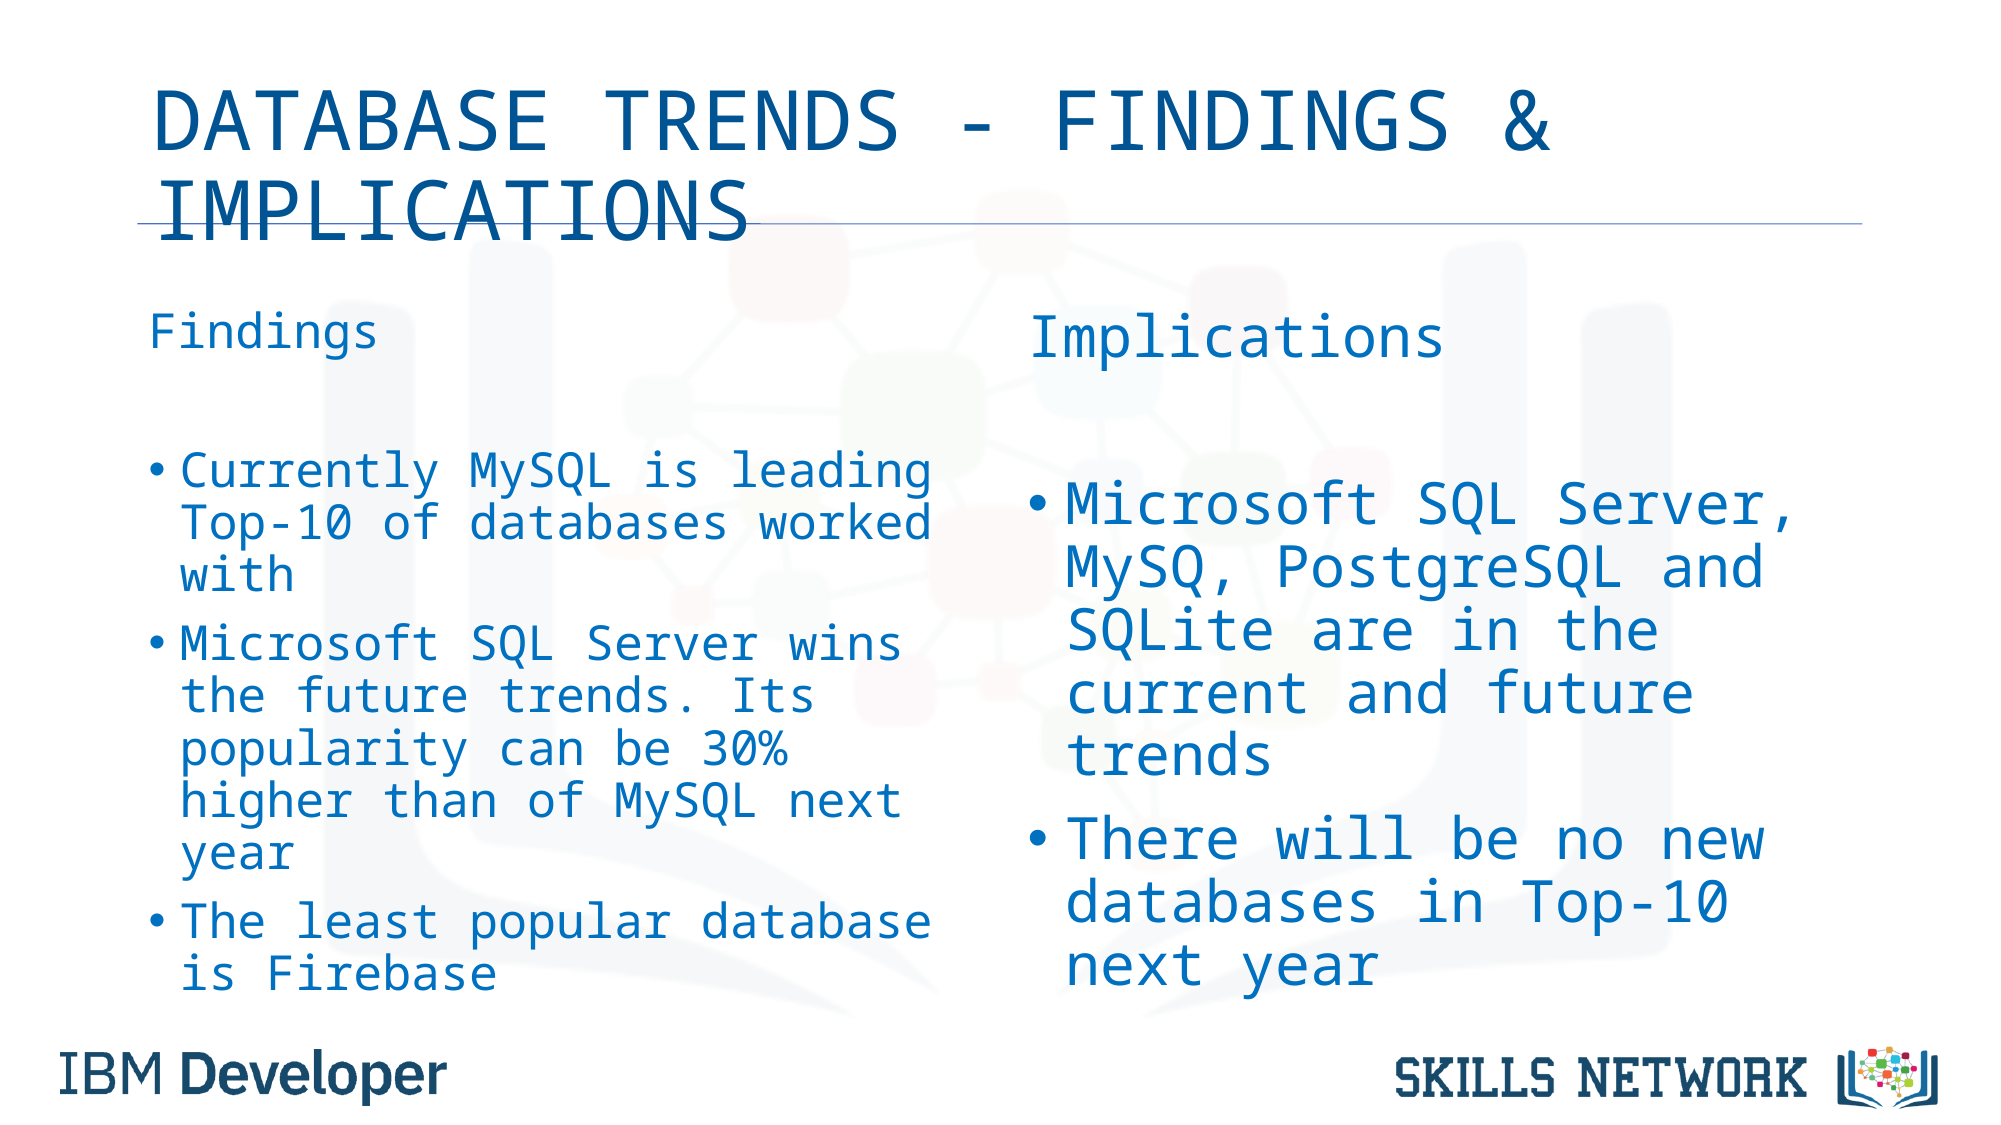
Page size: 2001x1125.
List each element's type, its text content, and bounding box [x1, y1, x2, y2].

picture [55, 1045, 459, 1108]
title DATABASE TRENDS - FINDINGS & IMPLICATIONS [137, 59, 1863, 278]
picture [1390, 1045, 1945, 1111]
list Findings Currently MySQL is leading Top-10 of databases worked with Microsoft SQL Server wins the future trends. Its popularity can be 30% higher than of MySQL next year The least popular database is Firebase [133, 299, 984, 1014]
list Implications Microsoft SQL Server, MySQ, PostgreSQL and SQLite are in the current and future trends There will be no new databases in Top-10 next year [1012, 299, 1863, 1014]
